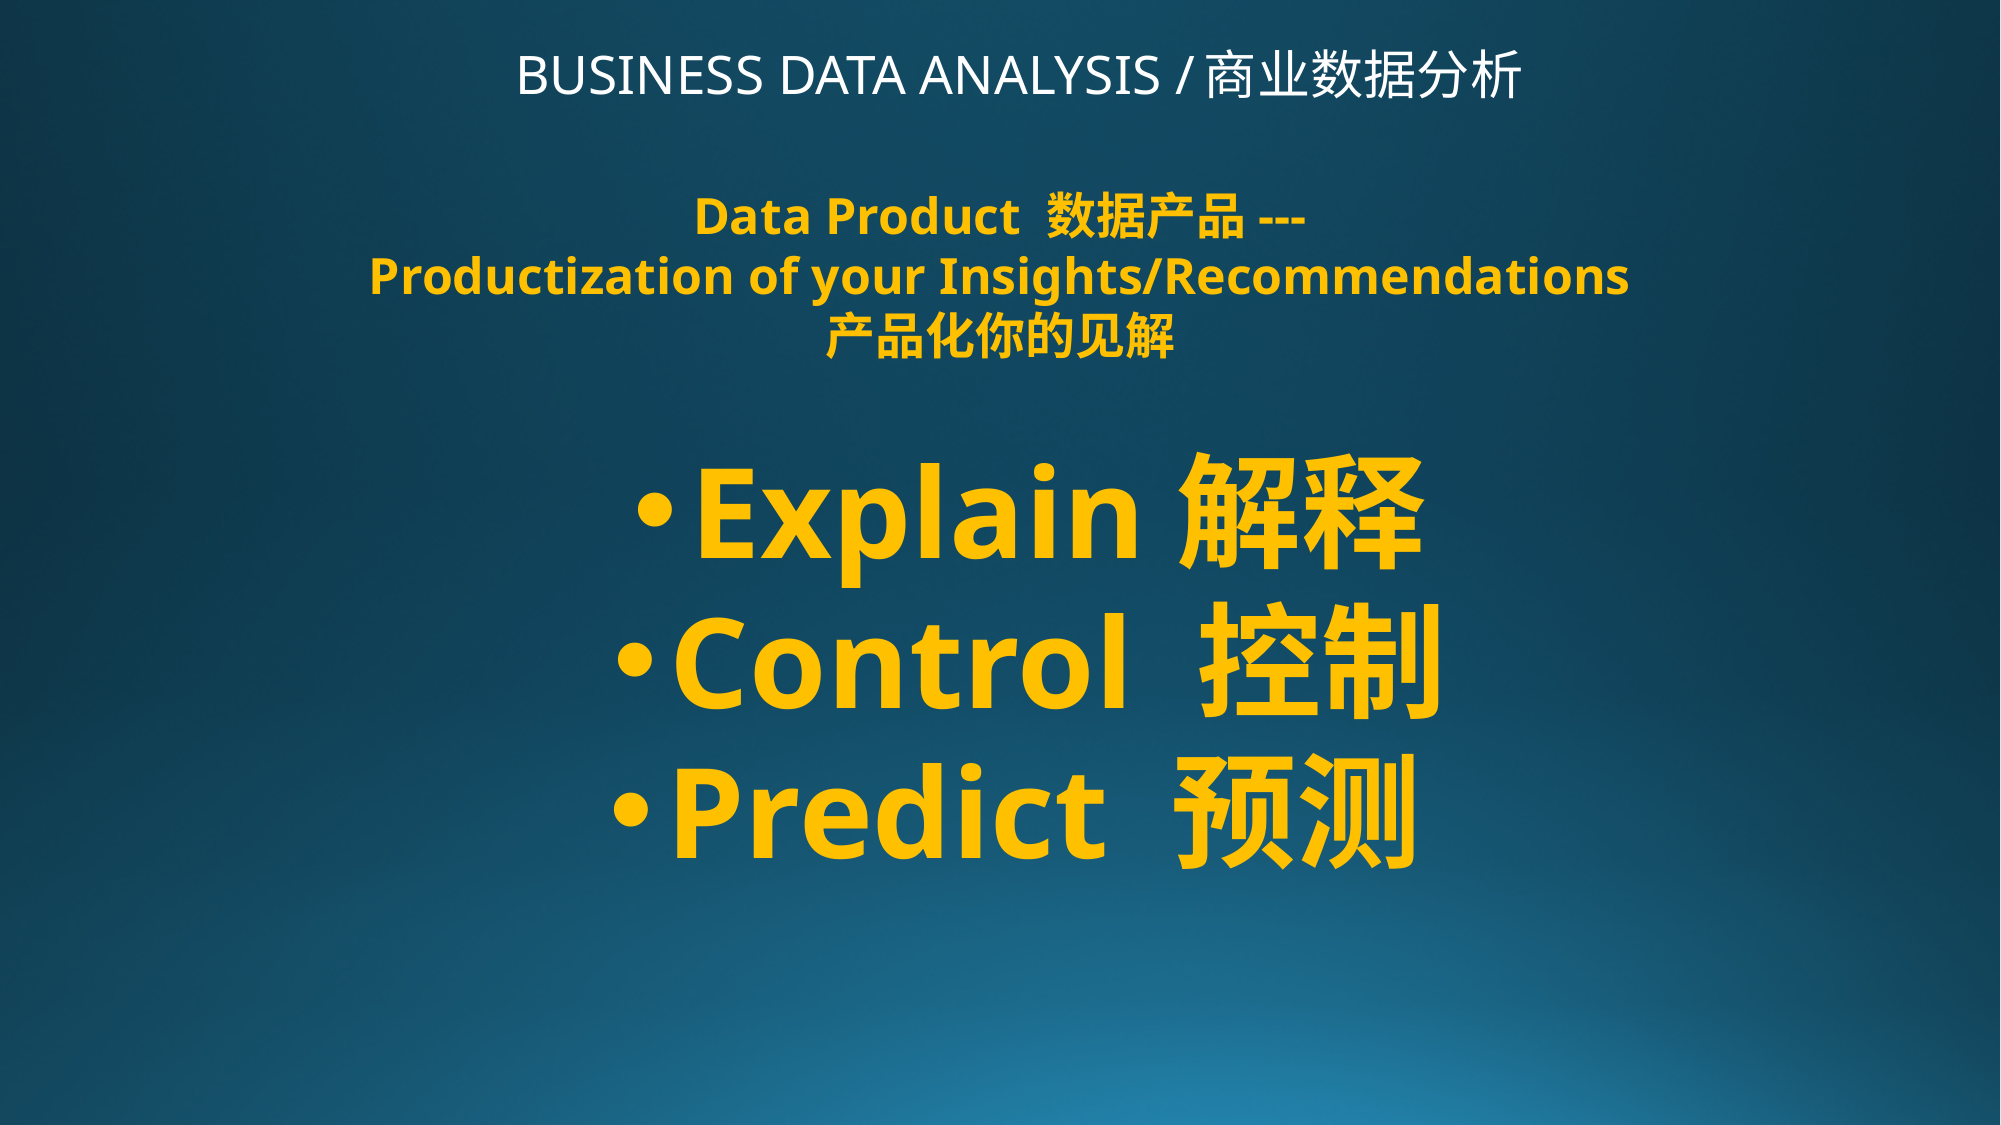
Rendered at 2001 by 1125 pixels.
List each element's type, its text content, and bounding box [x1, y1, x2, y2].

picture [0, 0, 2001, 1125]
text_box Explain解释 Control 控制 Predict 预测 [347, 425, 1713, 891]
text_box Business Data analysis /商业数据分析 [154, 33, 1884, 227]
text_box Data Product 数据产品--- Productization of your Insights/Recommendations 产品化你的见解 [317, 177, 1683, 373]
